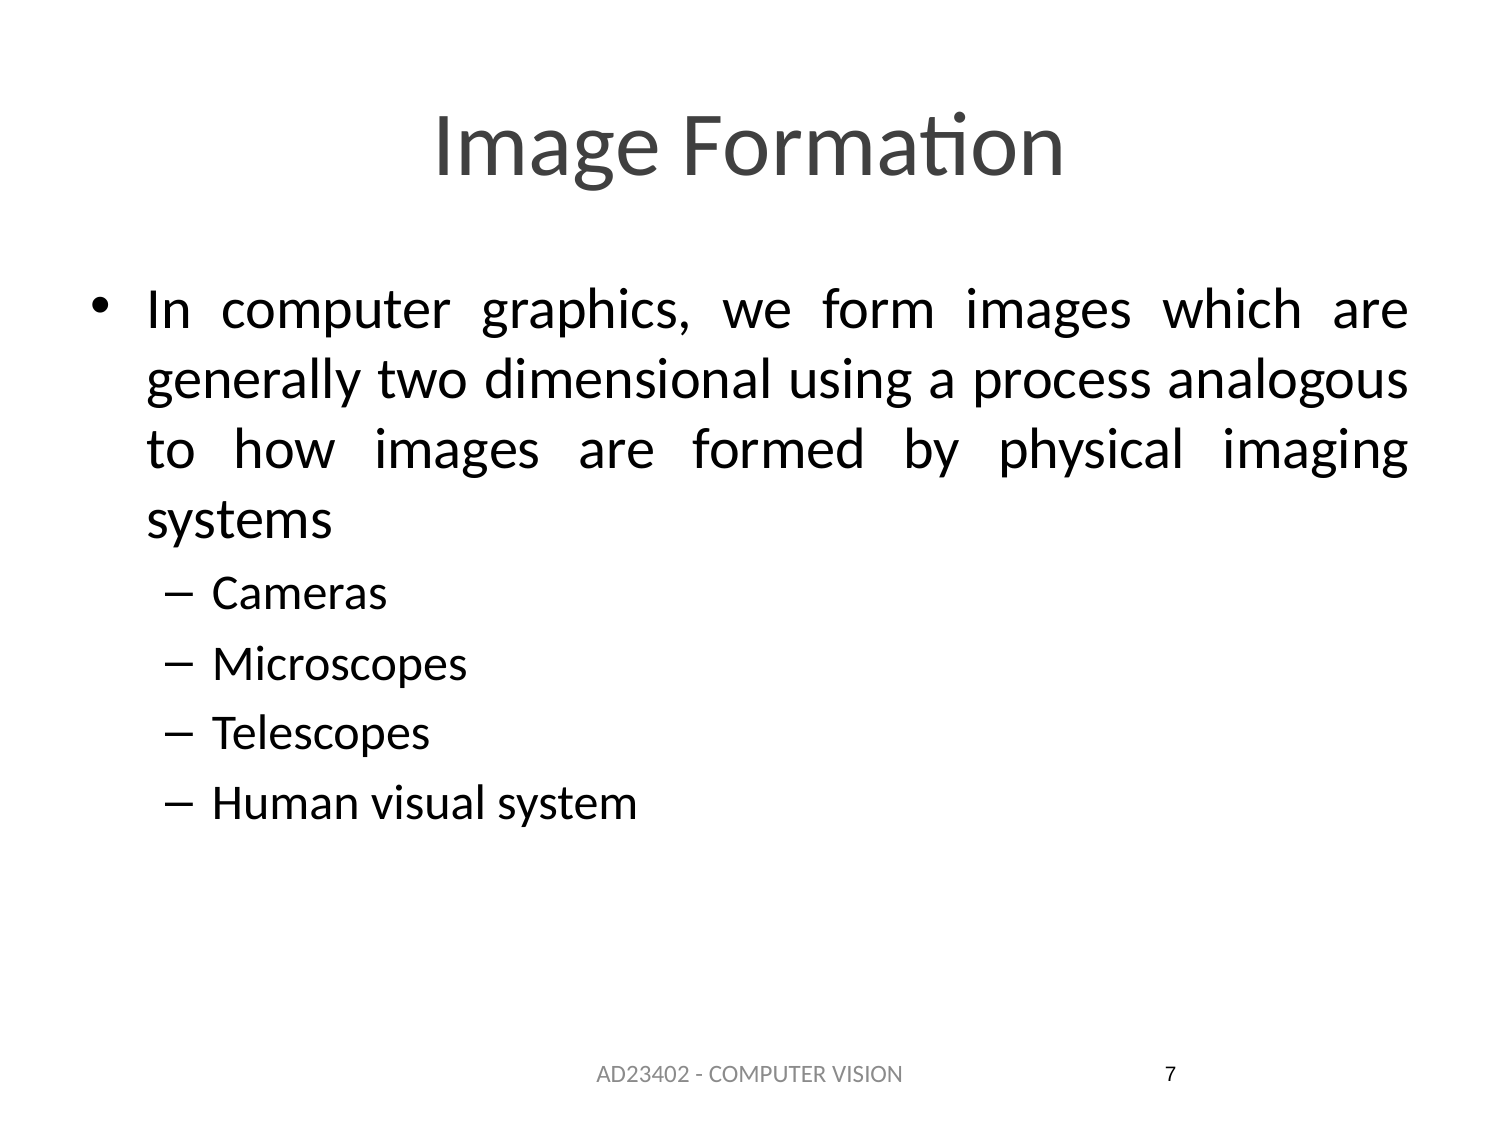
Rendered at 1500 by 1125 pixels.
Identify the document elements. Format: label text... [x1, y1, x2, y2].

list In computer graphics, we form images which are generally two dimensional using a process analogous to how images are formed by physical imaging systems Cameras Microscopes Telescopes Human visual system [75, 262, 1425, 1005]
slide_number 7 [1074, 1042, 1425, 1103]
title Image Formation [75, 45, 1425, 233]
footer AD23402 - COMPUTER VISION [512, 1042, 988, 1103]
